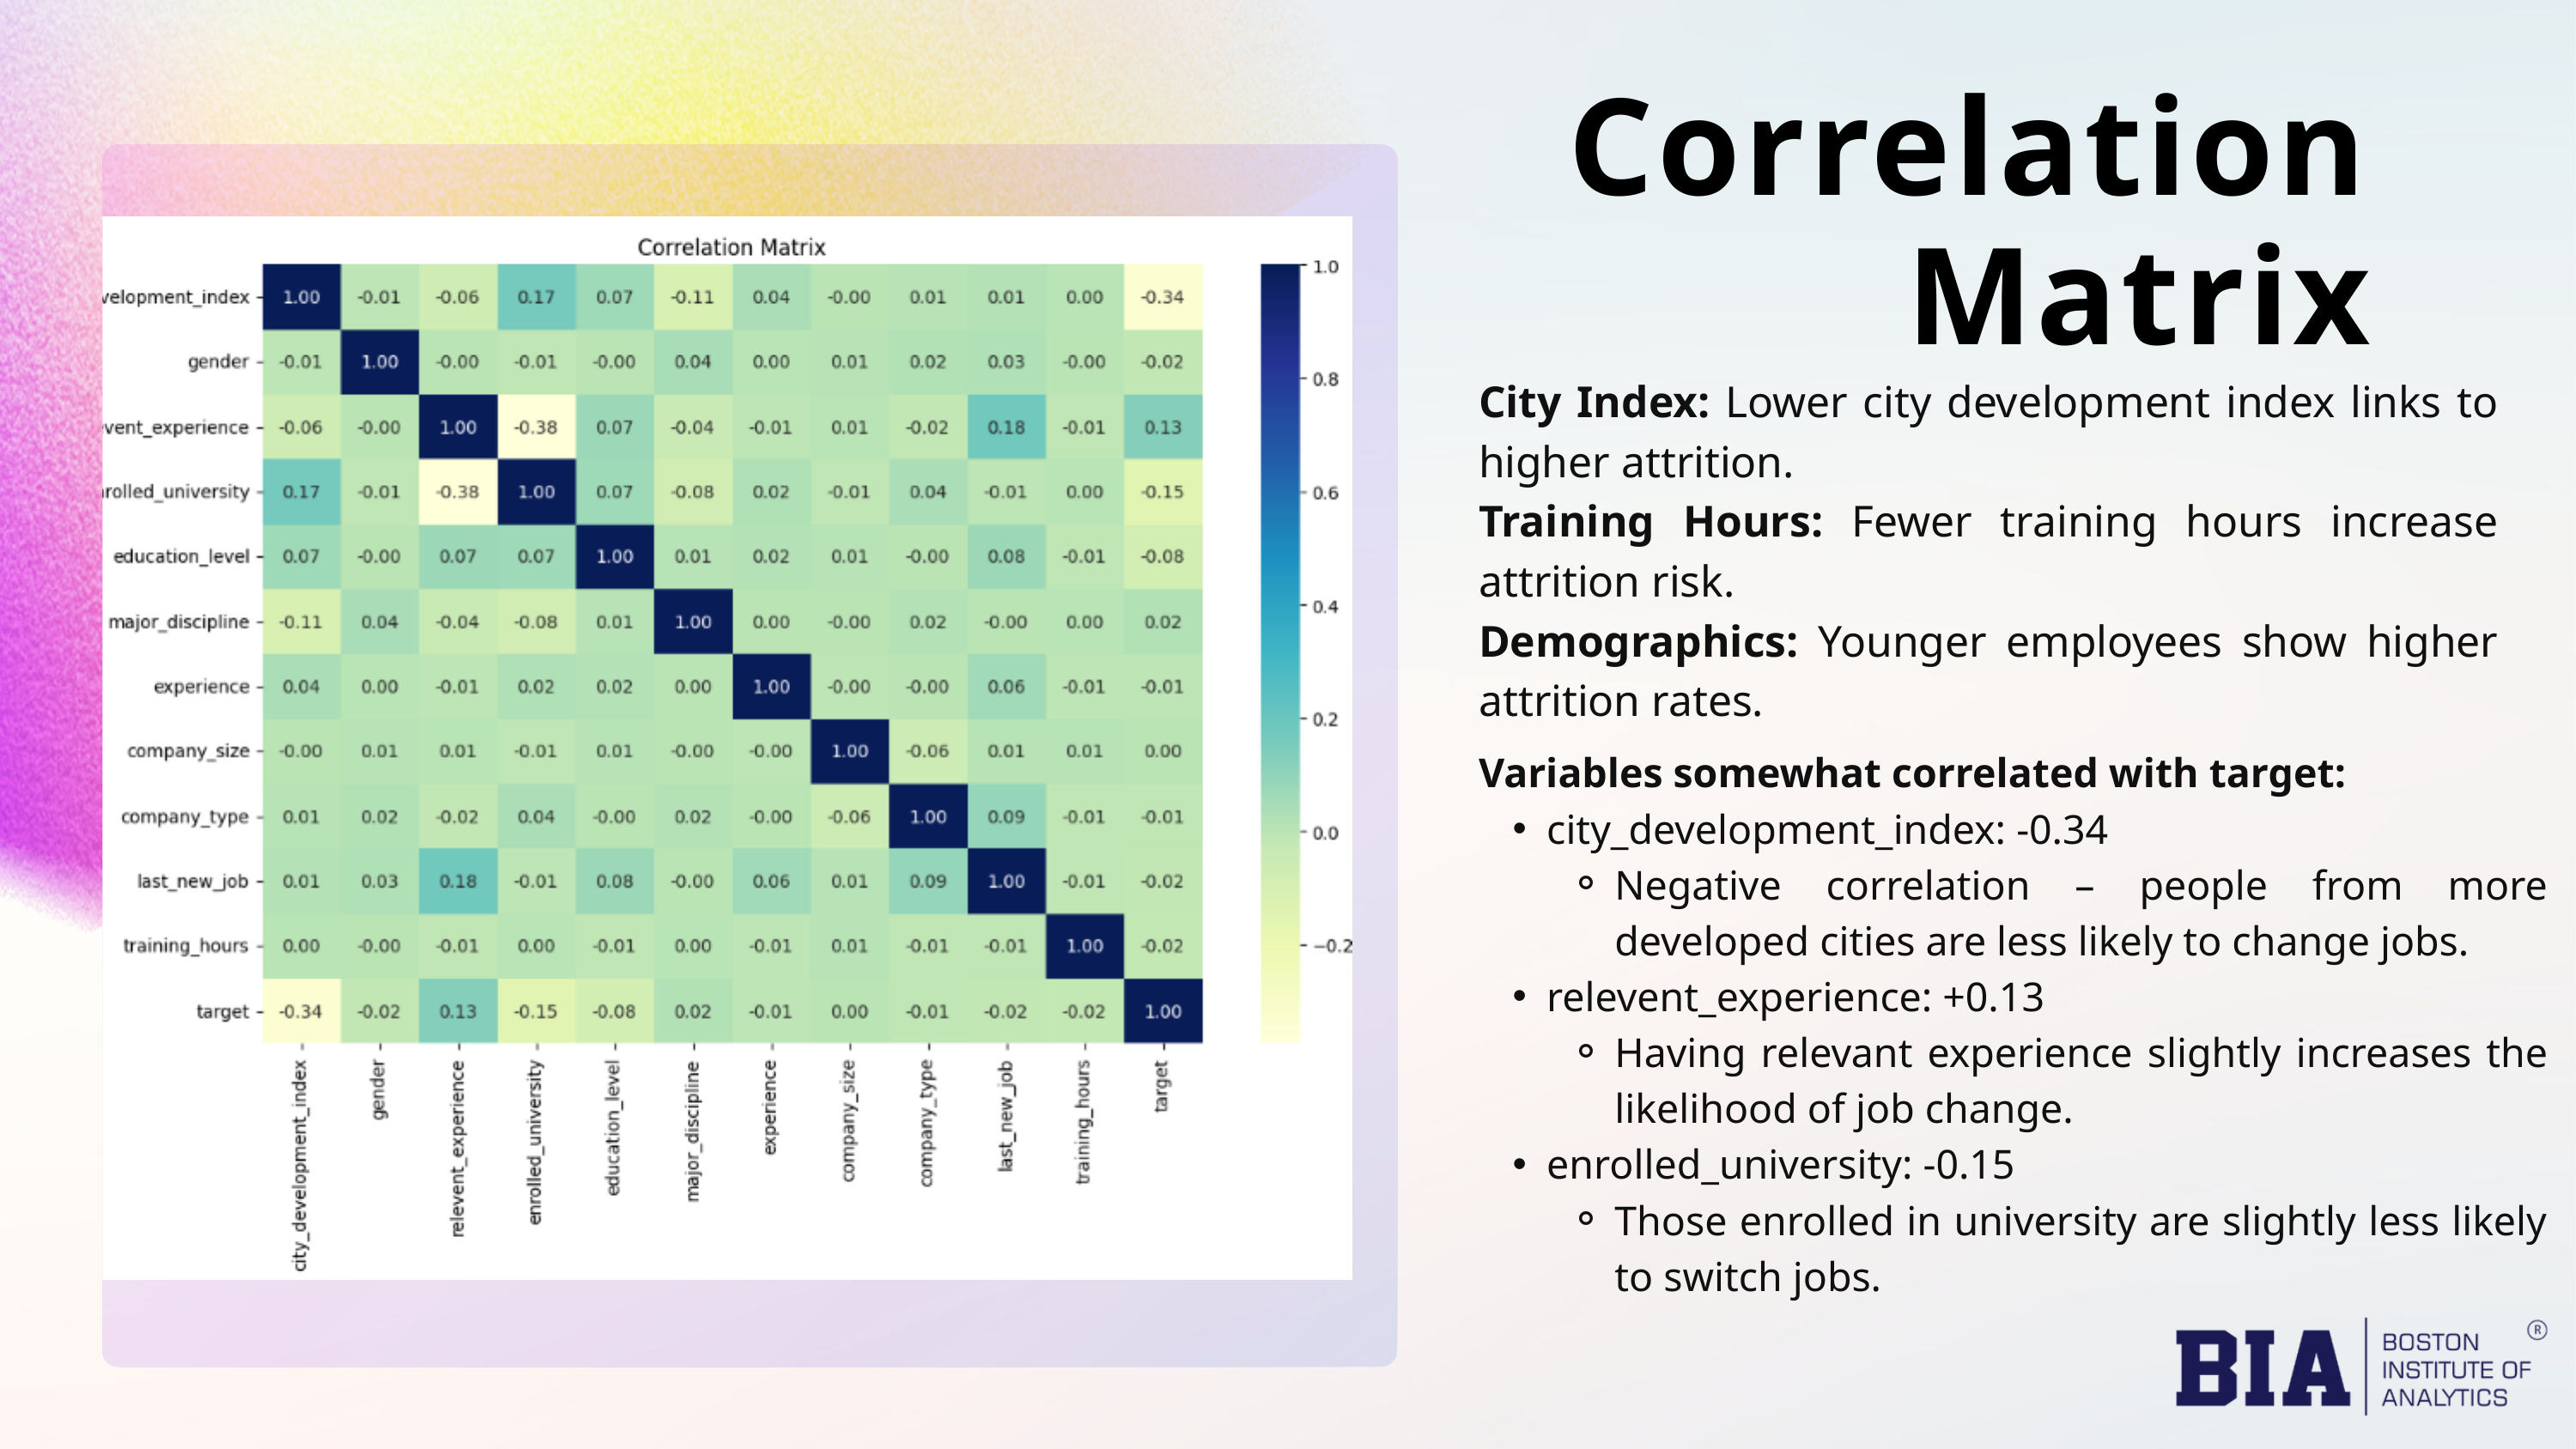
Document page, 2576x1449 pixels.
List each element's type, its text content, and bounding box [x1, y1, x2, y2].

text_box Variables somewhat correlated with target: city_development_index: -0.34 Negative correlation – people from more developed cities are less likely to change jobs. relevent_experience: +0.13 Having relevant experience slightly increases the likelihood of job change. enrolled_university: -0.15 Those enrolled in university are slightly less likely to switch jobs. [1479, 740, 2549, 1355]
text_box City Index: Lower city development index links to higher attrition. Training Hours: Fewer training hours increase attrition risk. Demographics: Younger employees show higher attrition rates. [1479, 366, 2499, 725]
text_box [102, 144, 1398, 1367]
text_box Correlation Matrix [1121, 73, 2372, 372]
text_box [2175, 1316, 2549, 1418]
text_box [0, 0, 2576, 1449]
text_box [0, 0, 1382, 988]
